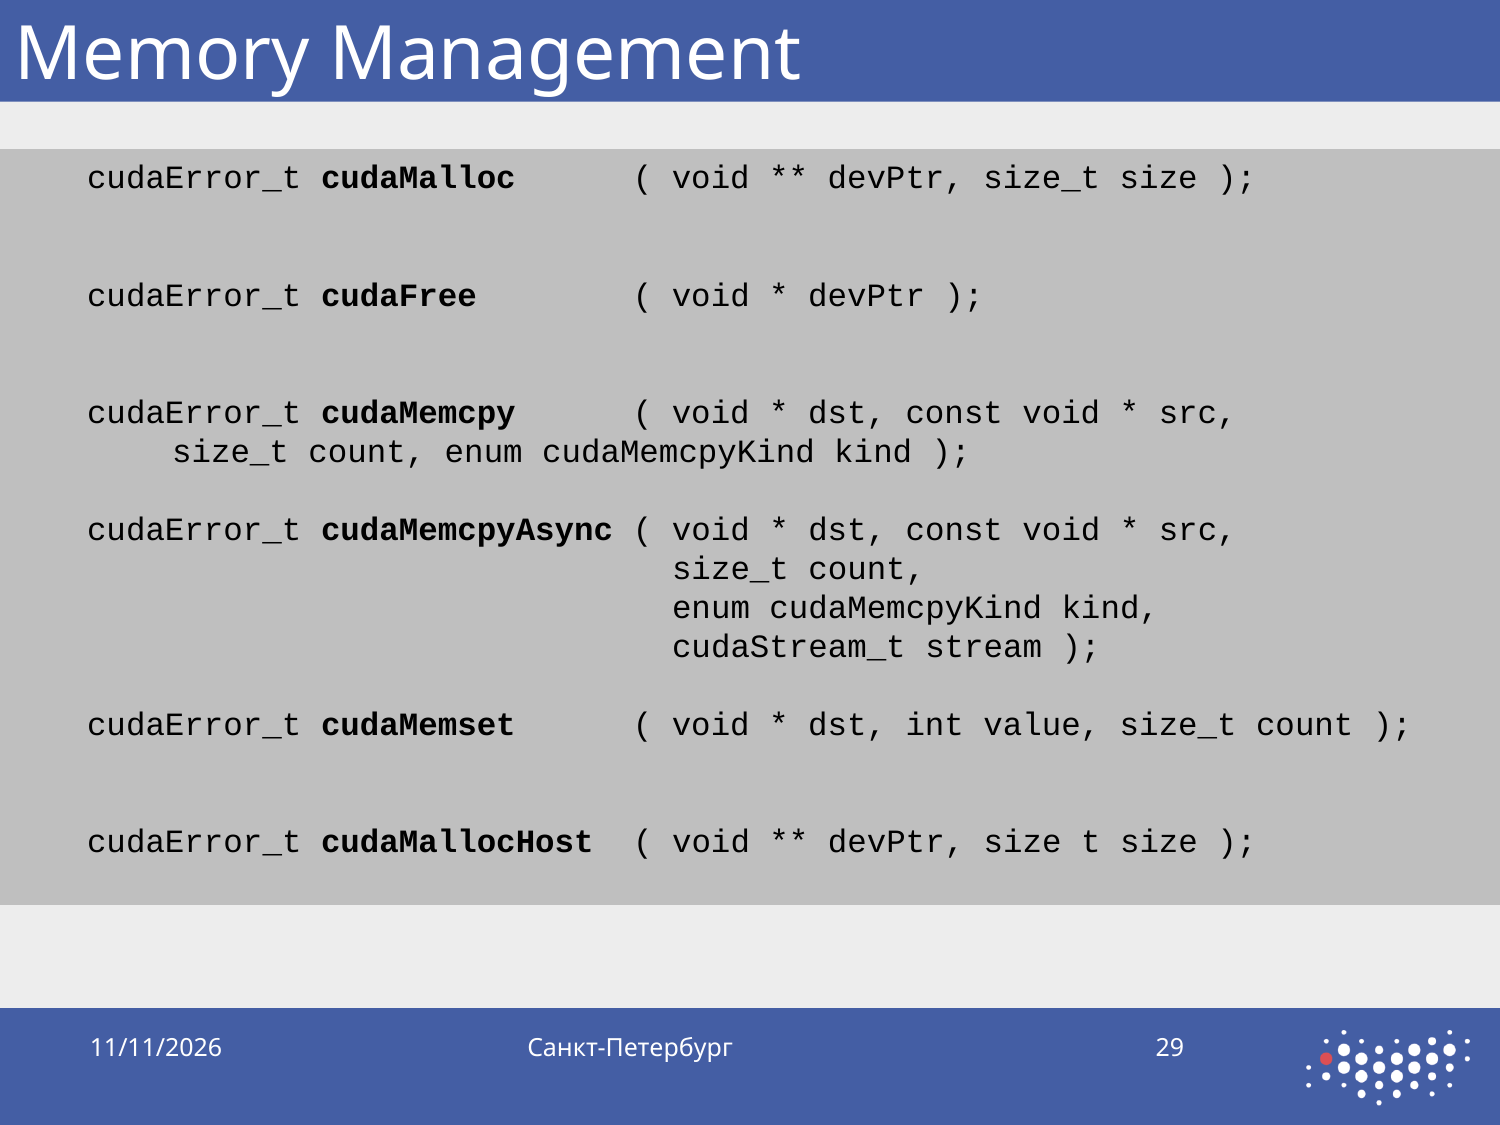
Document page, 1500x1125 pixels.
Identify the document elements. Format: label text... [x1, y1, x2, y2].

footer Санкт-Петербург [512, 1024, 988, 1103]
title Memory Management [0, 0, 1500, 101]
picture [1290, 1013, 1479, 1116]
text_box cudaError_t cudaMalloc ( void ** devPtr, size_t size ); cudaError_t cudaFree ( void * devPtr ); cudaError_t cudaMemcpy ( void * dst, const void * src, size_t count, enum cudaMemcpyKind kind ); cudaError_t cudaMemcpyAsync ( void * dst, const void * src, size_t count, enum cudaMemcpyKind kind, cudaStream_t stream ); cudaError_t cudaMemset ( void * dst, int value, size_t count ); cudaError_t cudaMallocHost ( void ** devPtr, size t size ); [0, 149, 1500, 905]
text_box [0, 101, 1500, 149]
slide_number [75, 1024, 425, 1103]
slide_number 29 [1074, 1024, 1199, 1103]
